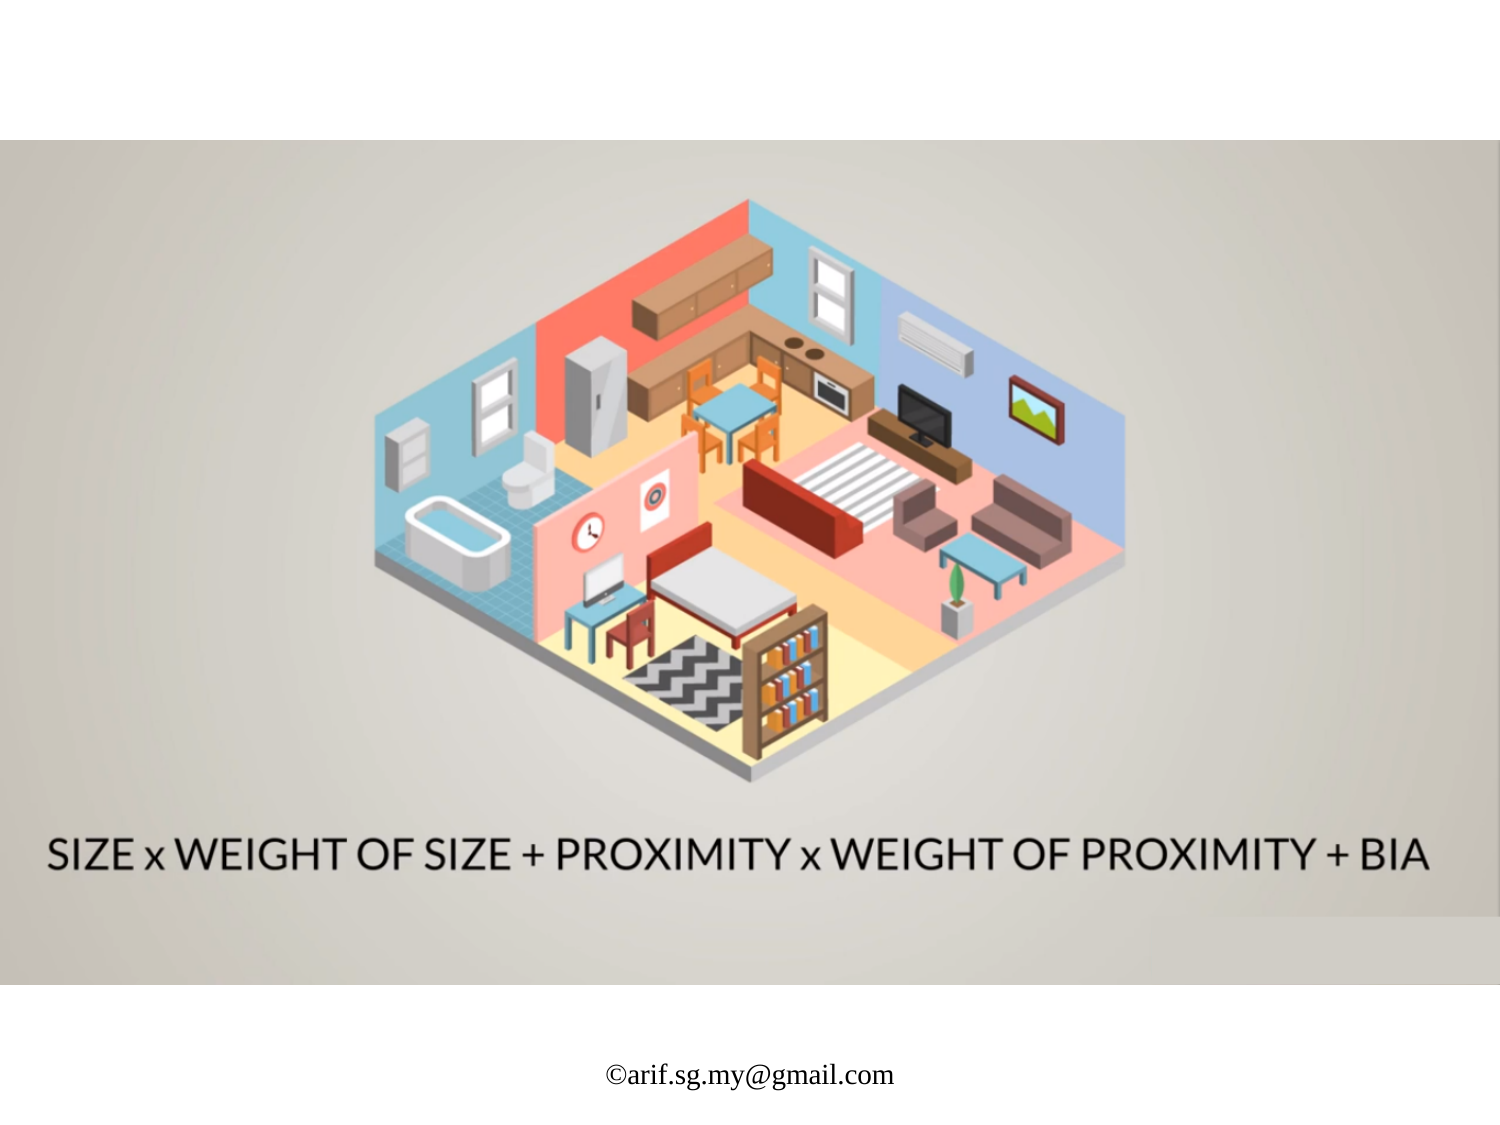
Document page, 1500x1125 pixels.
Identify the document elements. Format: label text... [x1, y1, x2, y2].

footer ©arif.sg.my@gmail.com [496, 1042, 1004, 1103]
picture [0, 140, 1500, 985]
